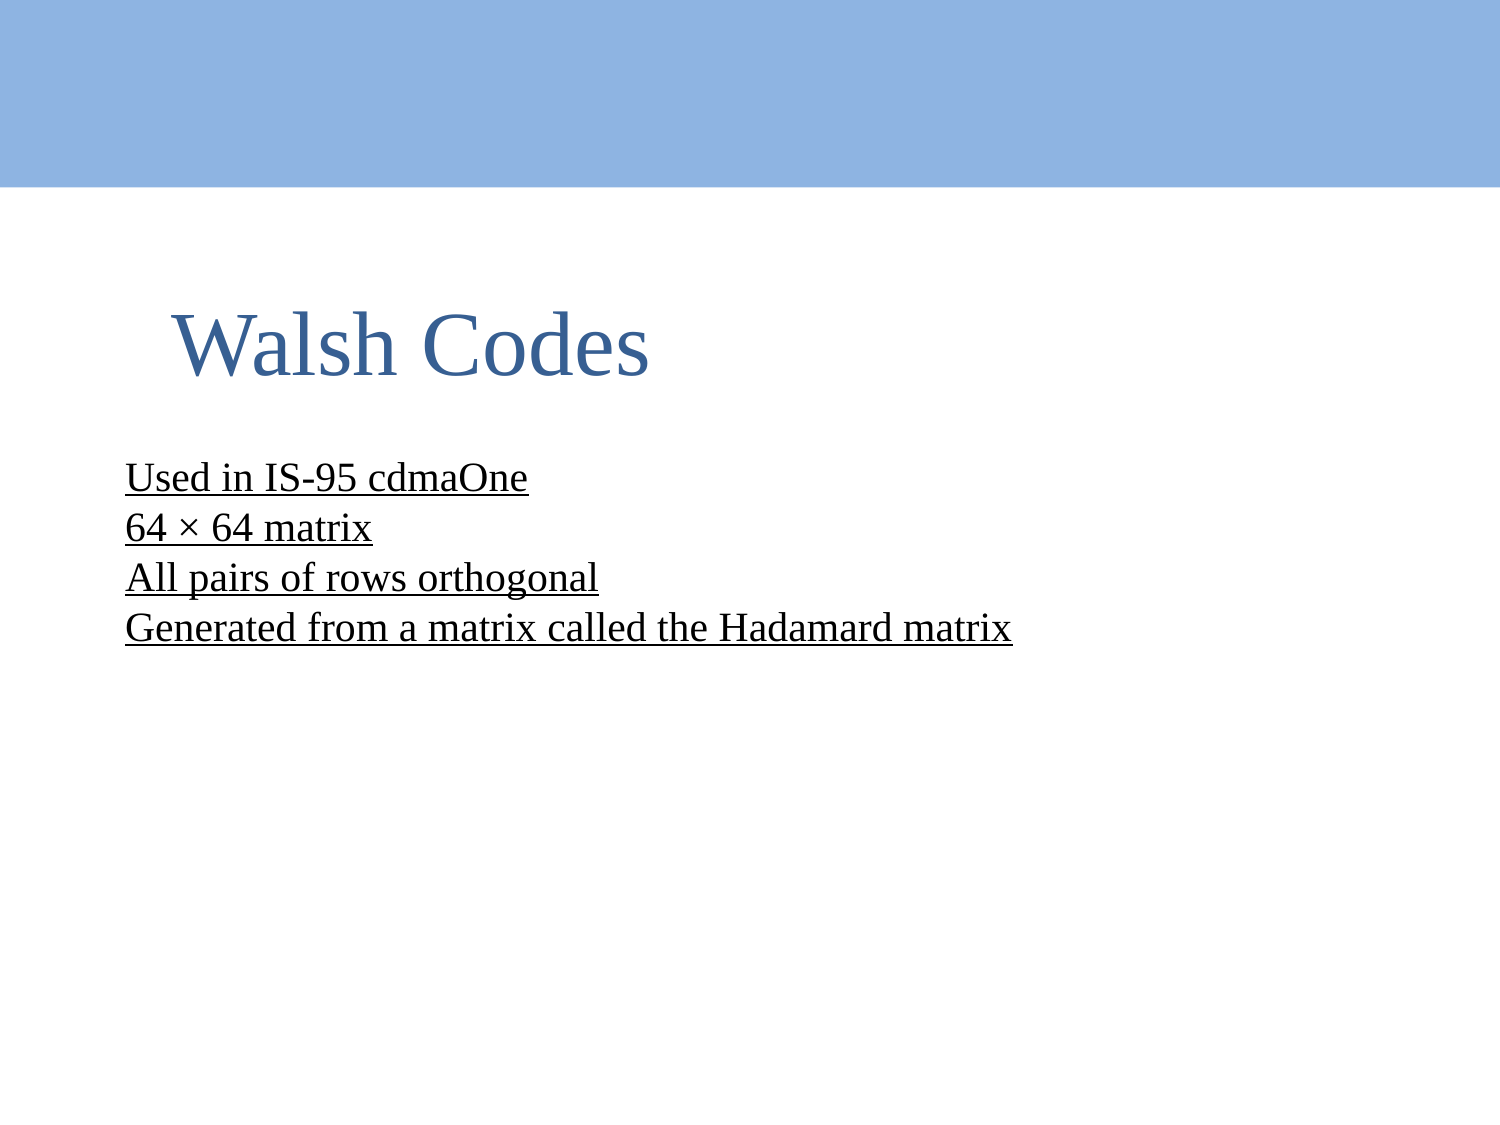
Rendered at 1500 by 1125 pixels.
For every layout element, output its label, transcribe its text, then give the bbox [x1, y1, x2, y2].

title Walsh Codes [171, 283, 1328, 450]
list Used in IS-95 cdmaOne 64 × 64 matrix All pairs of rows orthogonal Generated from a matrix called the Hadamard matrix [125, 450, 1460, 1088]
